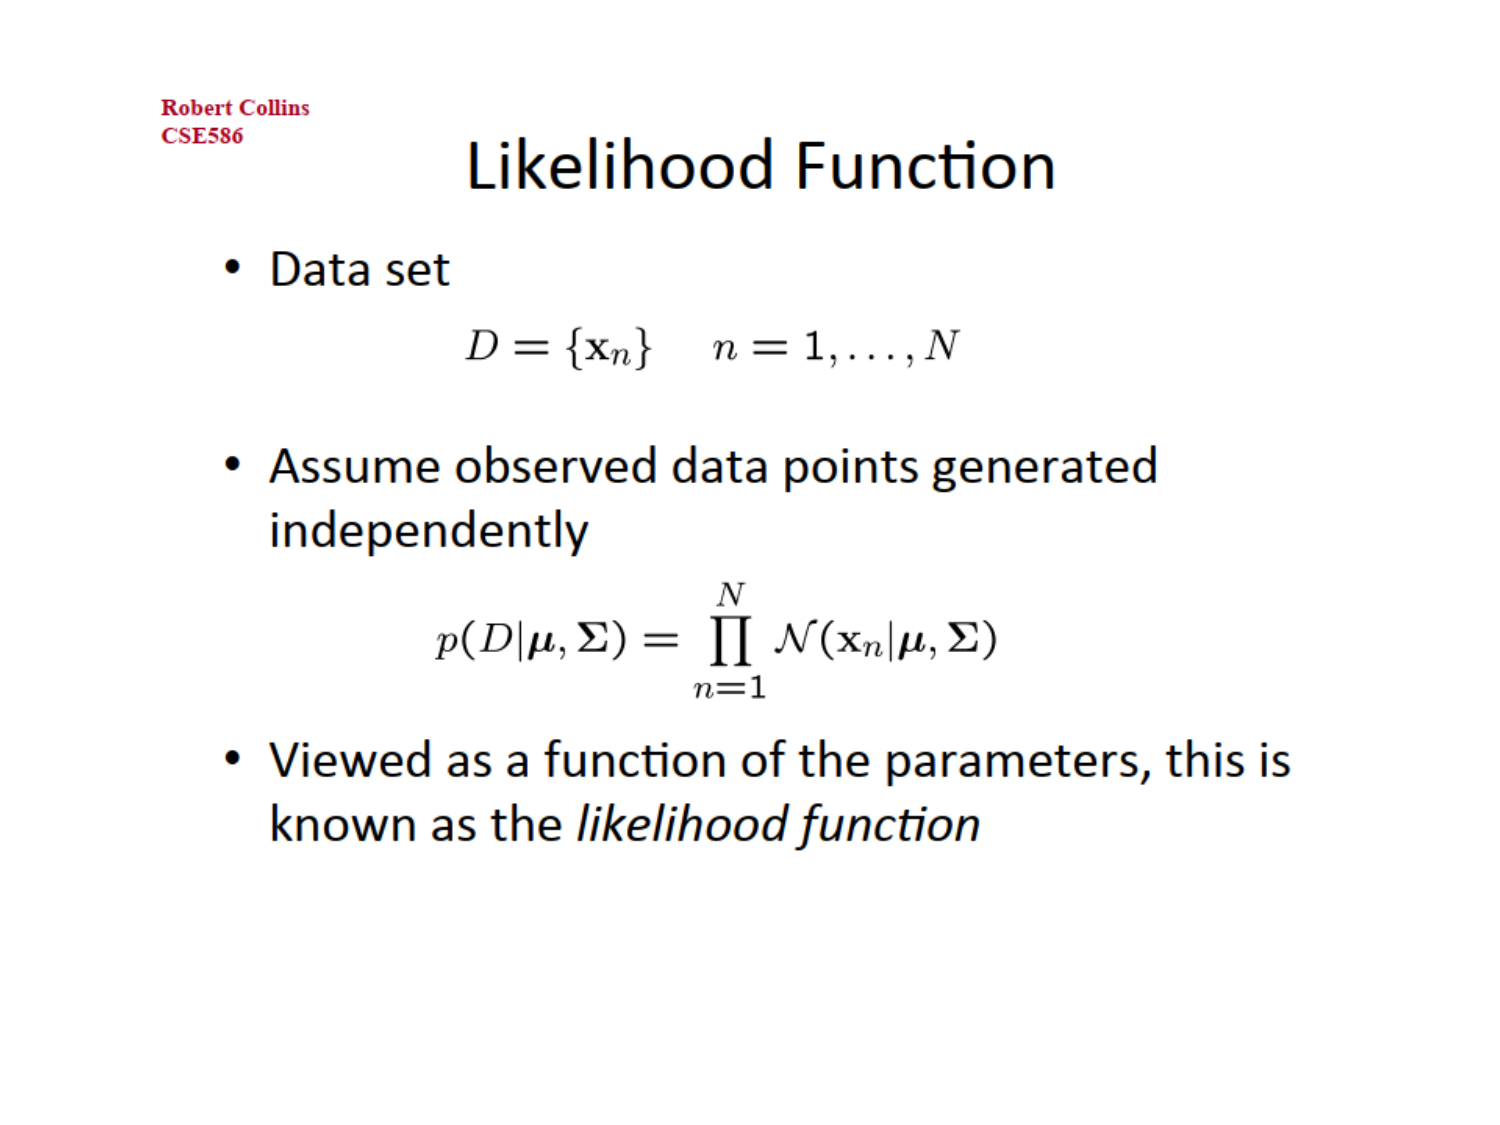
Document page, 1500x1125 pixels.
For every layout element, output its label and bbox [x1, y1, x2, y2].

picture [112, 42, 1393, 922]
